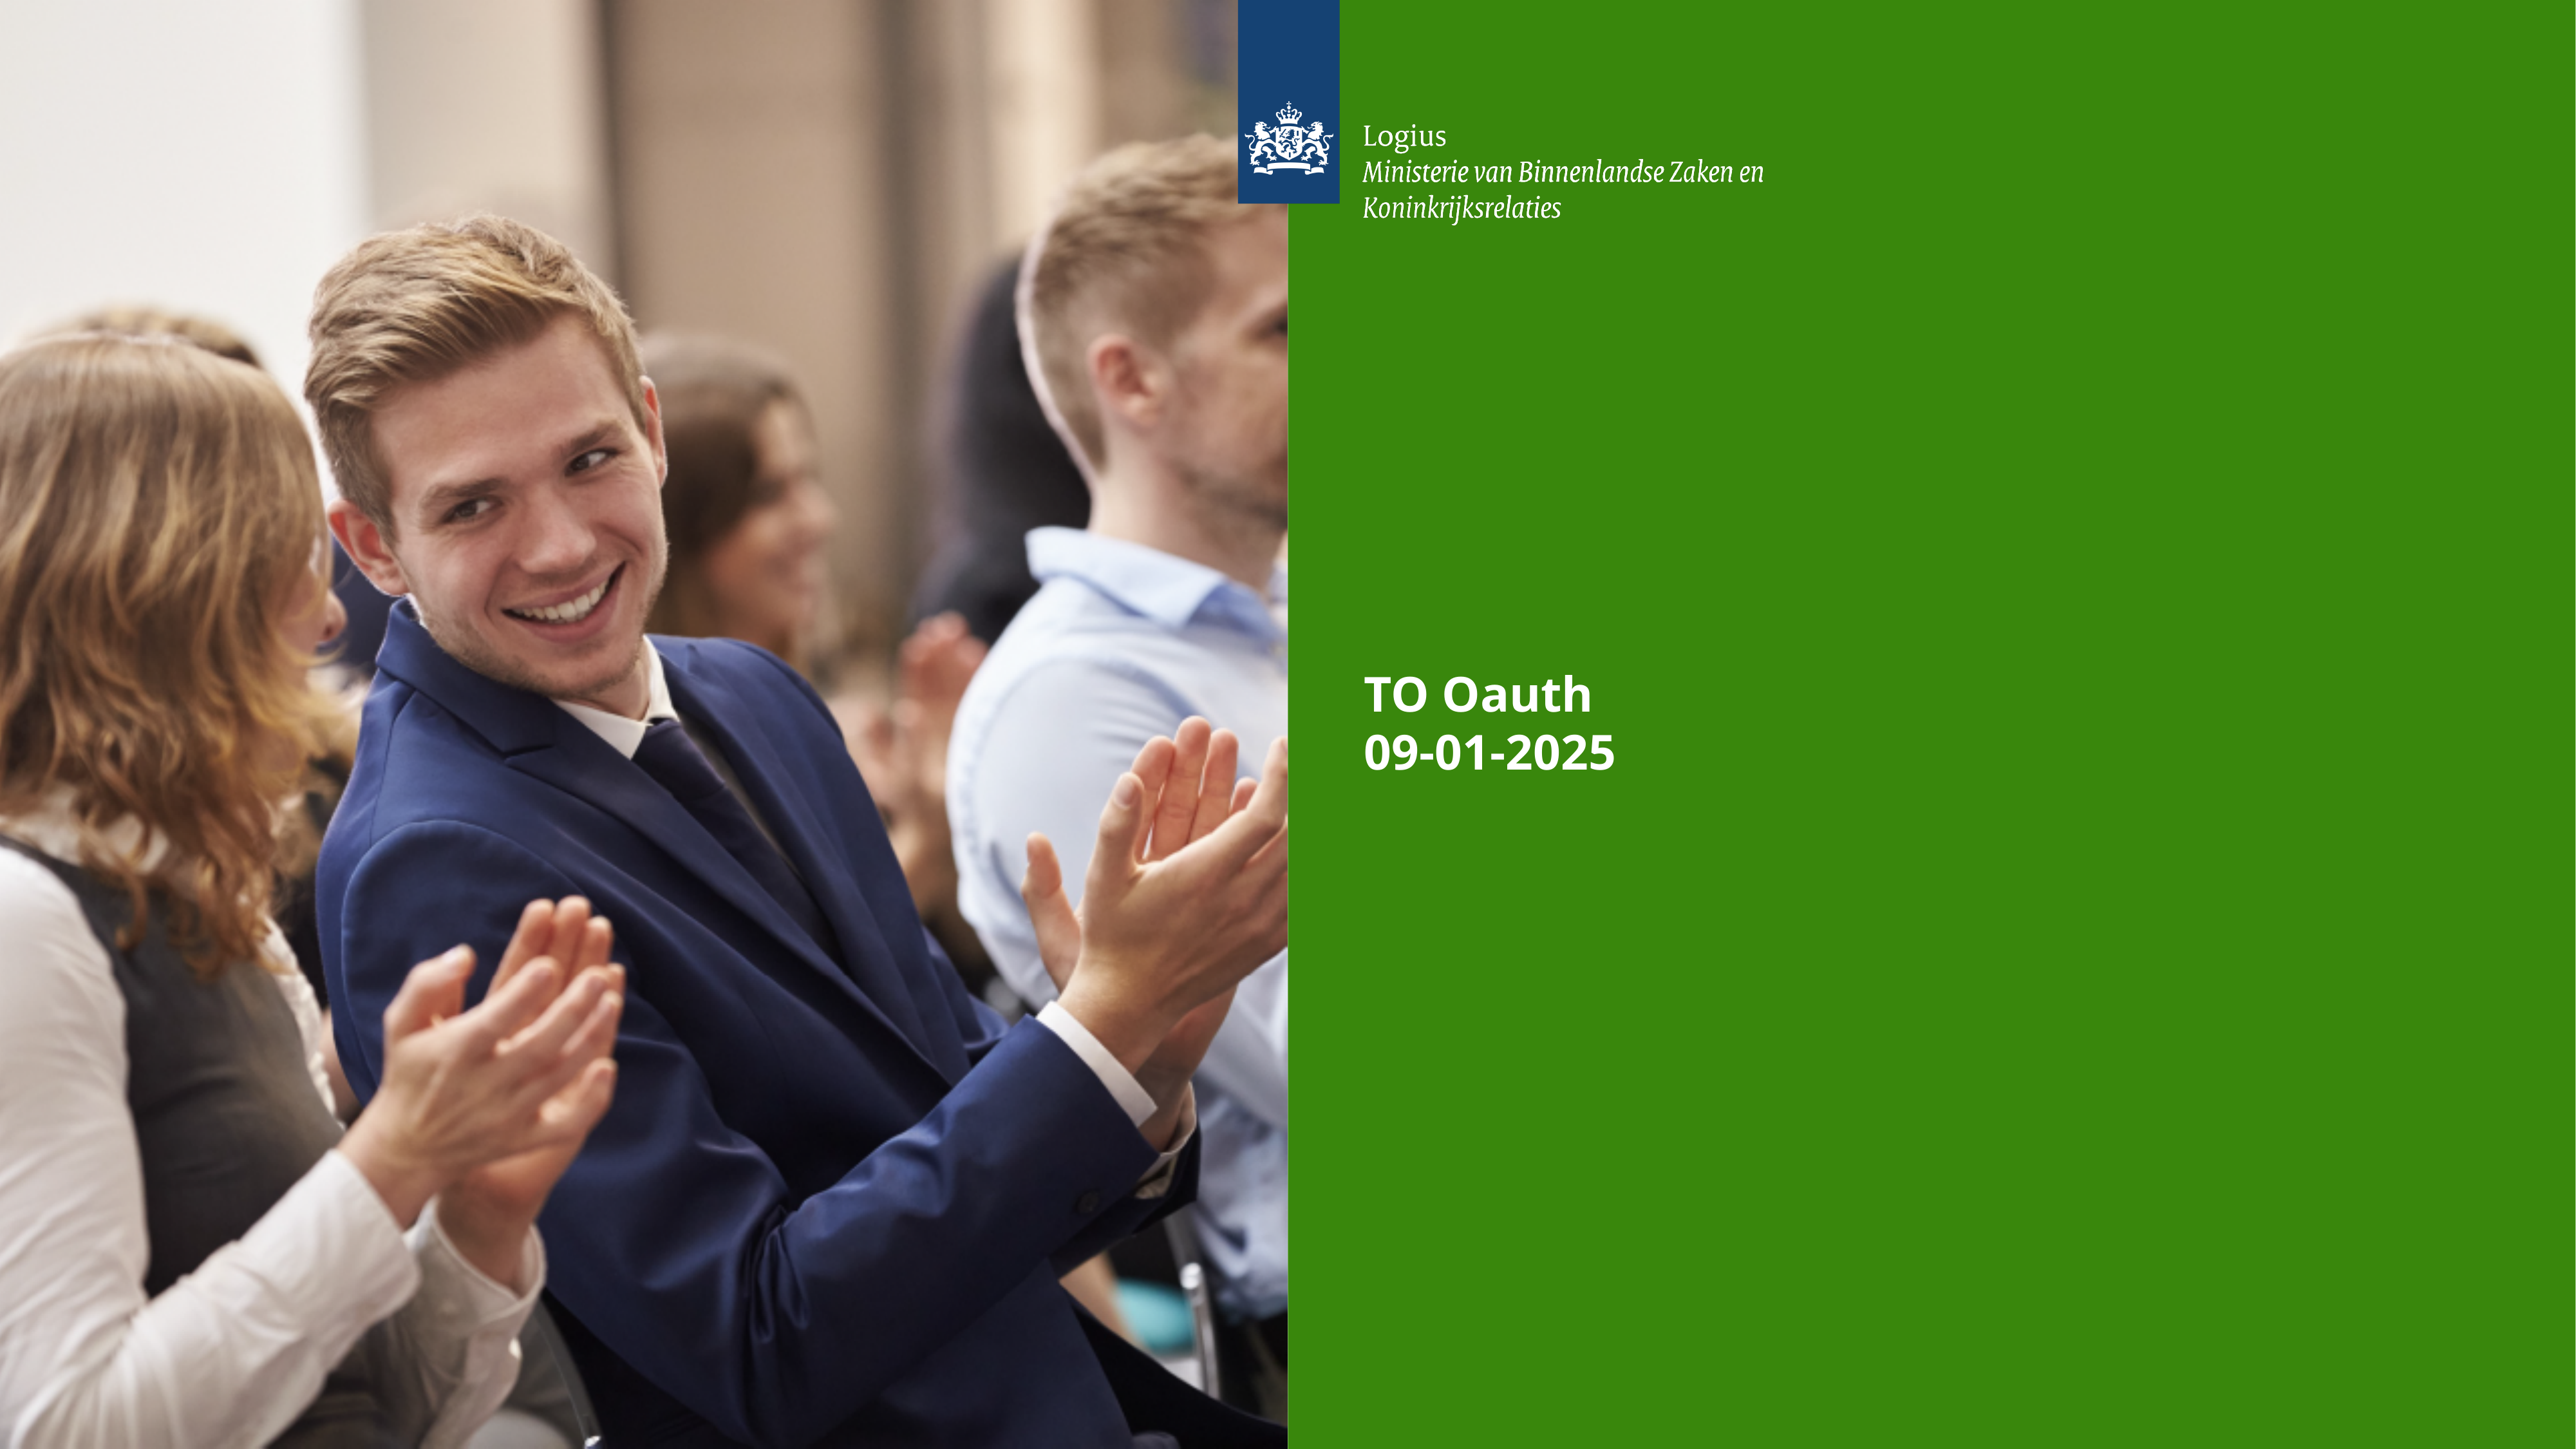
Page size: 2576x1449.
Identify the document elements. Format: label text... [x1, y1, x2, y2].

picture [0, 0, 1877, 1449]
title TO Oauth 09-01-2025 [1354, 269, 2532, 1175]
